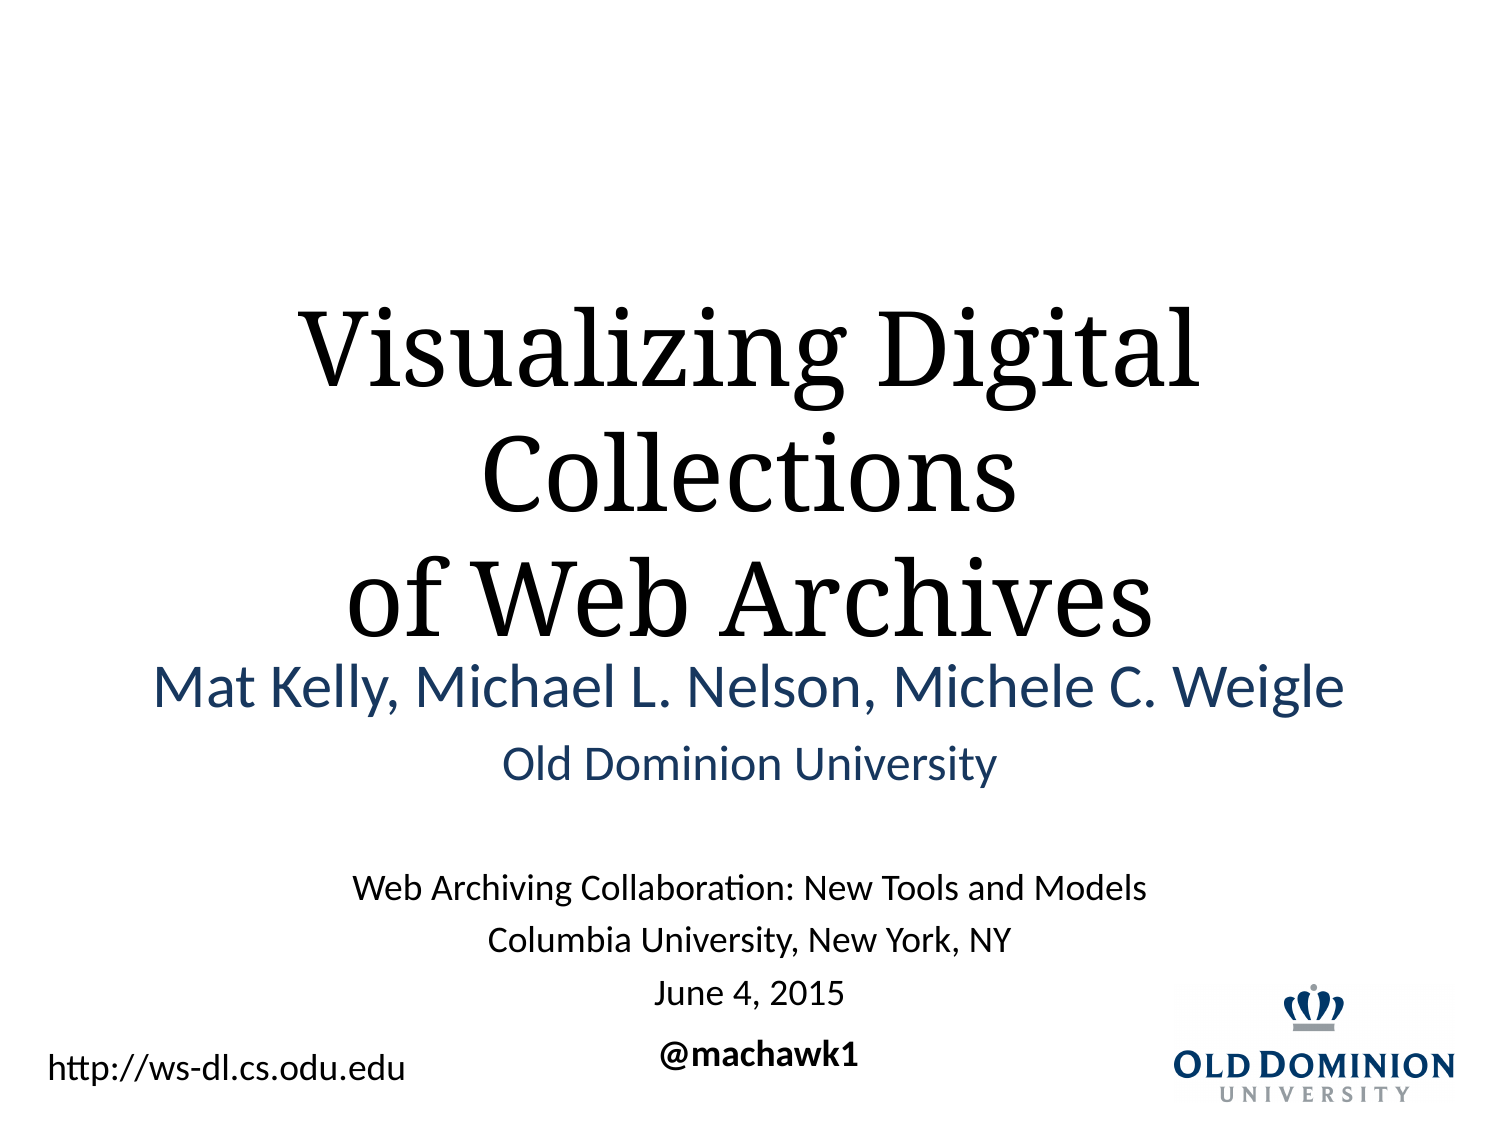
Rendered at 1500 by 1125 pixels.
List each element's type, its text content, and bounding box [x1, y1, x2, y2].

text_box @machawk1 [642, 1021, 874, 1082]
picture [1174, 984, 1455, 1104]
text_box Web Archiving Collaboration: New Tools and Models Columbia University, New York, NY June 4, 2015 [0, 855, 1500, 1036]
title Visualizing Digital Collections of Web Archives [0, 349, 1500, 591]
subtitle Mat Kelly, Michael L. Nelson, Michele C. Weigle Old Dominion University [0, 637, 1500, 855]
text_box http://ws-dl.cs.odu.edu [32, 1035, 422, 1096]
